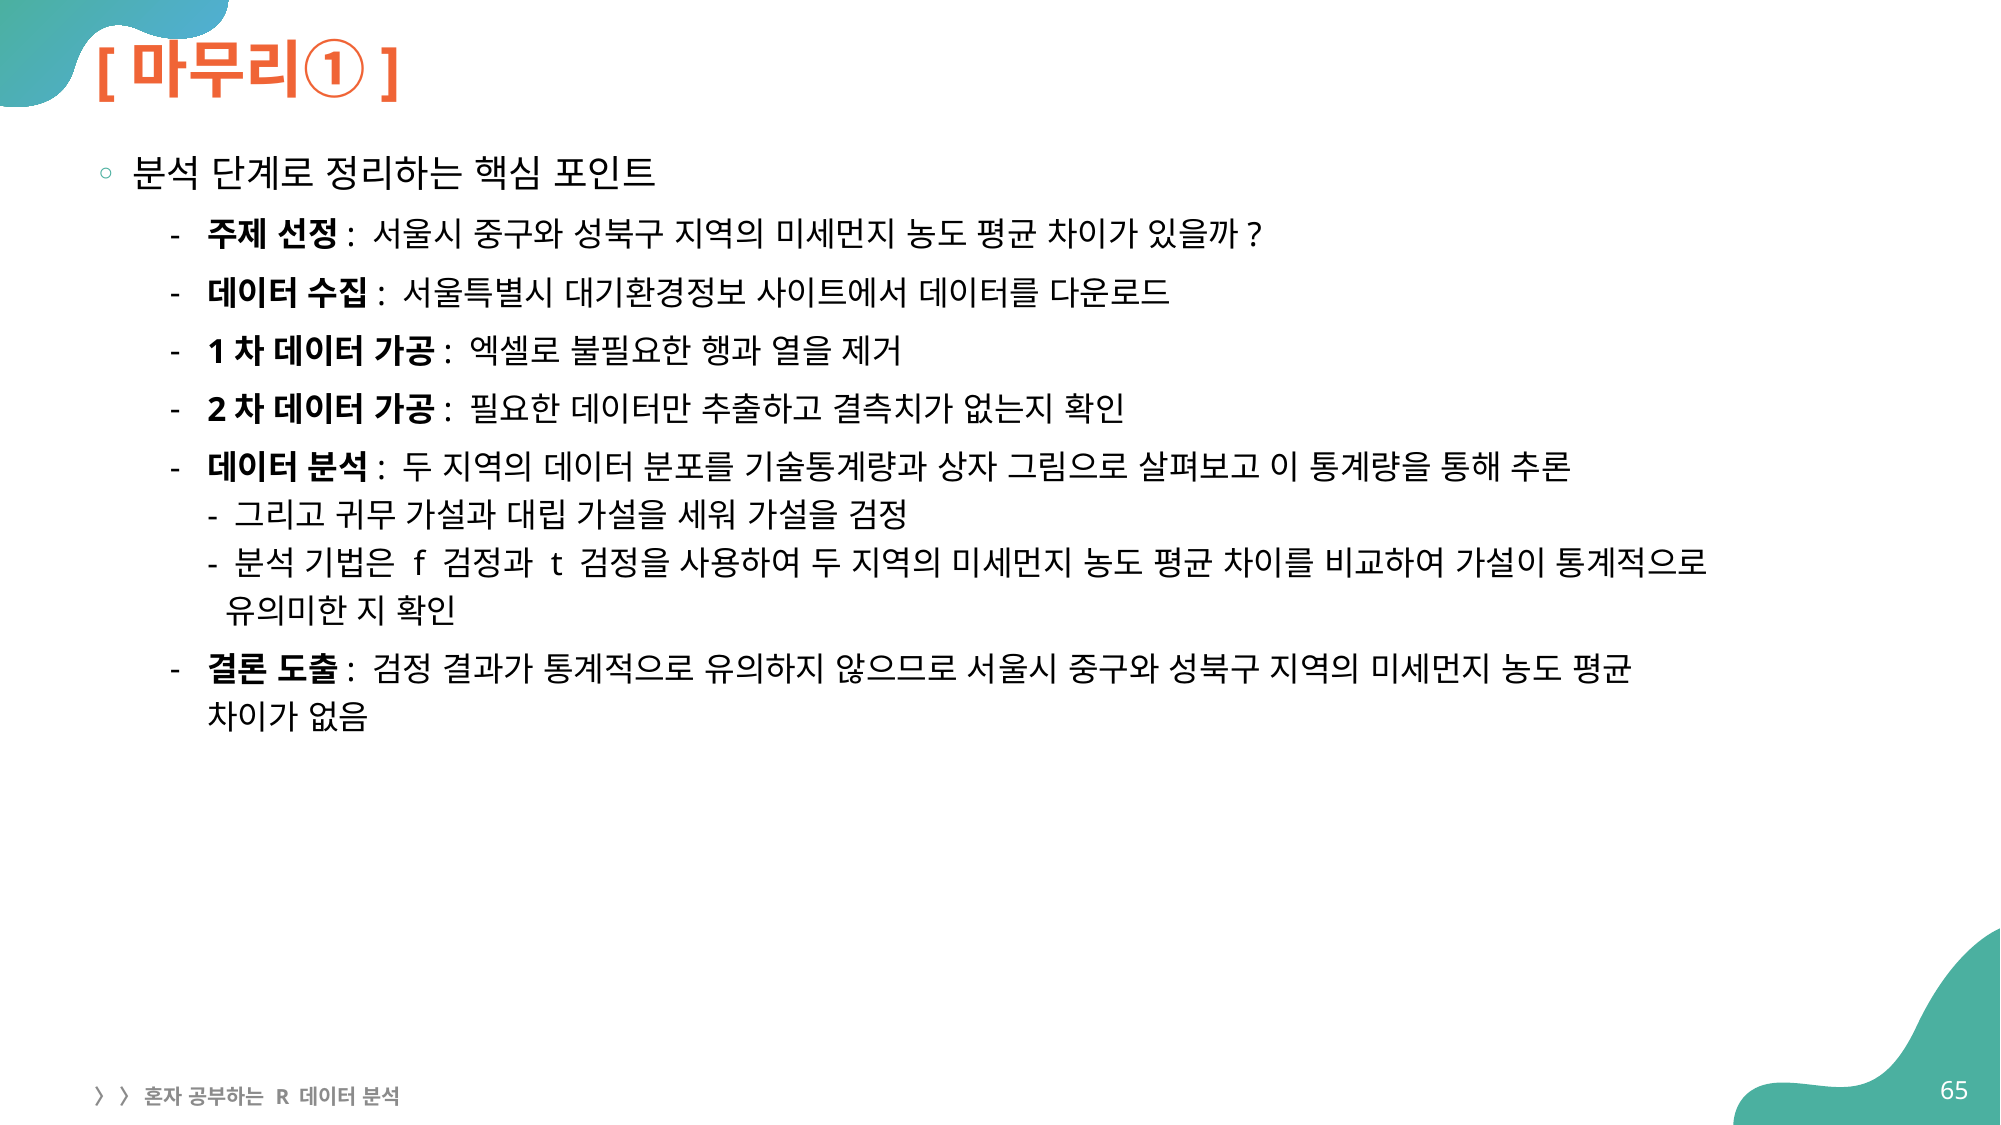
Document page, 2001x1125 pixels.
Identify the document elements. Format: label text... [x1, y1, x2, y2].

text_box 분석 단계로 정리하는 핵심 포인트 주제 선정: 서울시 중구와 성북구 지역의 미세먼지 농도 평균 차이가 있을까? 데이터 수집: 서울특별시 대기환경정보 사이트에서 데이터를 다운로드 1차 데이터 가공: 엑셀로 불필요한 행과 열을 제거 2차 데이터 가공: 필요한 데이터만 추출하고 결측치가 없는지 확인 데이터 분석: 두 지역의 데이터 분포를 기술통계량과 상자 그림으로 살펴보고 이 통계량을 통해 추론 - 그리고 귀무 가설과 대립 가설을 세워 가설을 검정 - 분석 기법은 f 검정과 t 검정을 사용하여 두 지역의 미세먼지 농도 평균 차이를 비교하여 가설이 통계적으로 유의미한 지 확인 결론 도출: 검정 결과가 통계적으로 유의하지 않으므로 서울시 중구와 성북구 지역의 미세먼지 농도 평균 차이가 없음 [79, 133, 1931, 1079]
slide_number 65 [1917, 1061, 1984, 1122]
footer 〉 〉 혼자 공부하는 R 데이터 분석 [79, 1079, 755, 1114]
title [마무리①] [79, 17, 1931, 128]
